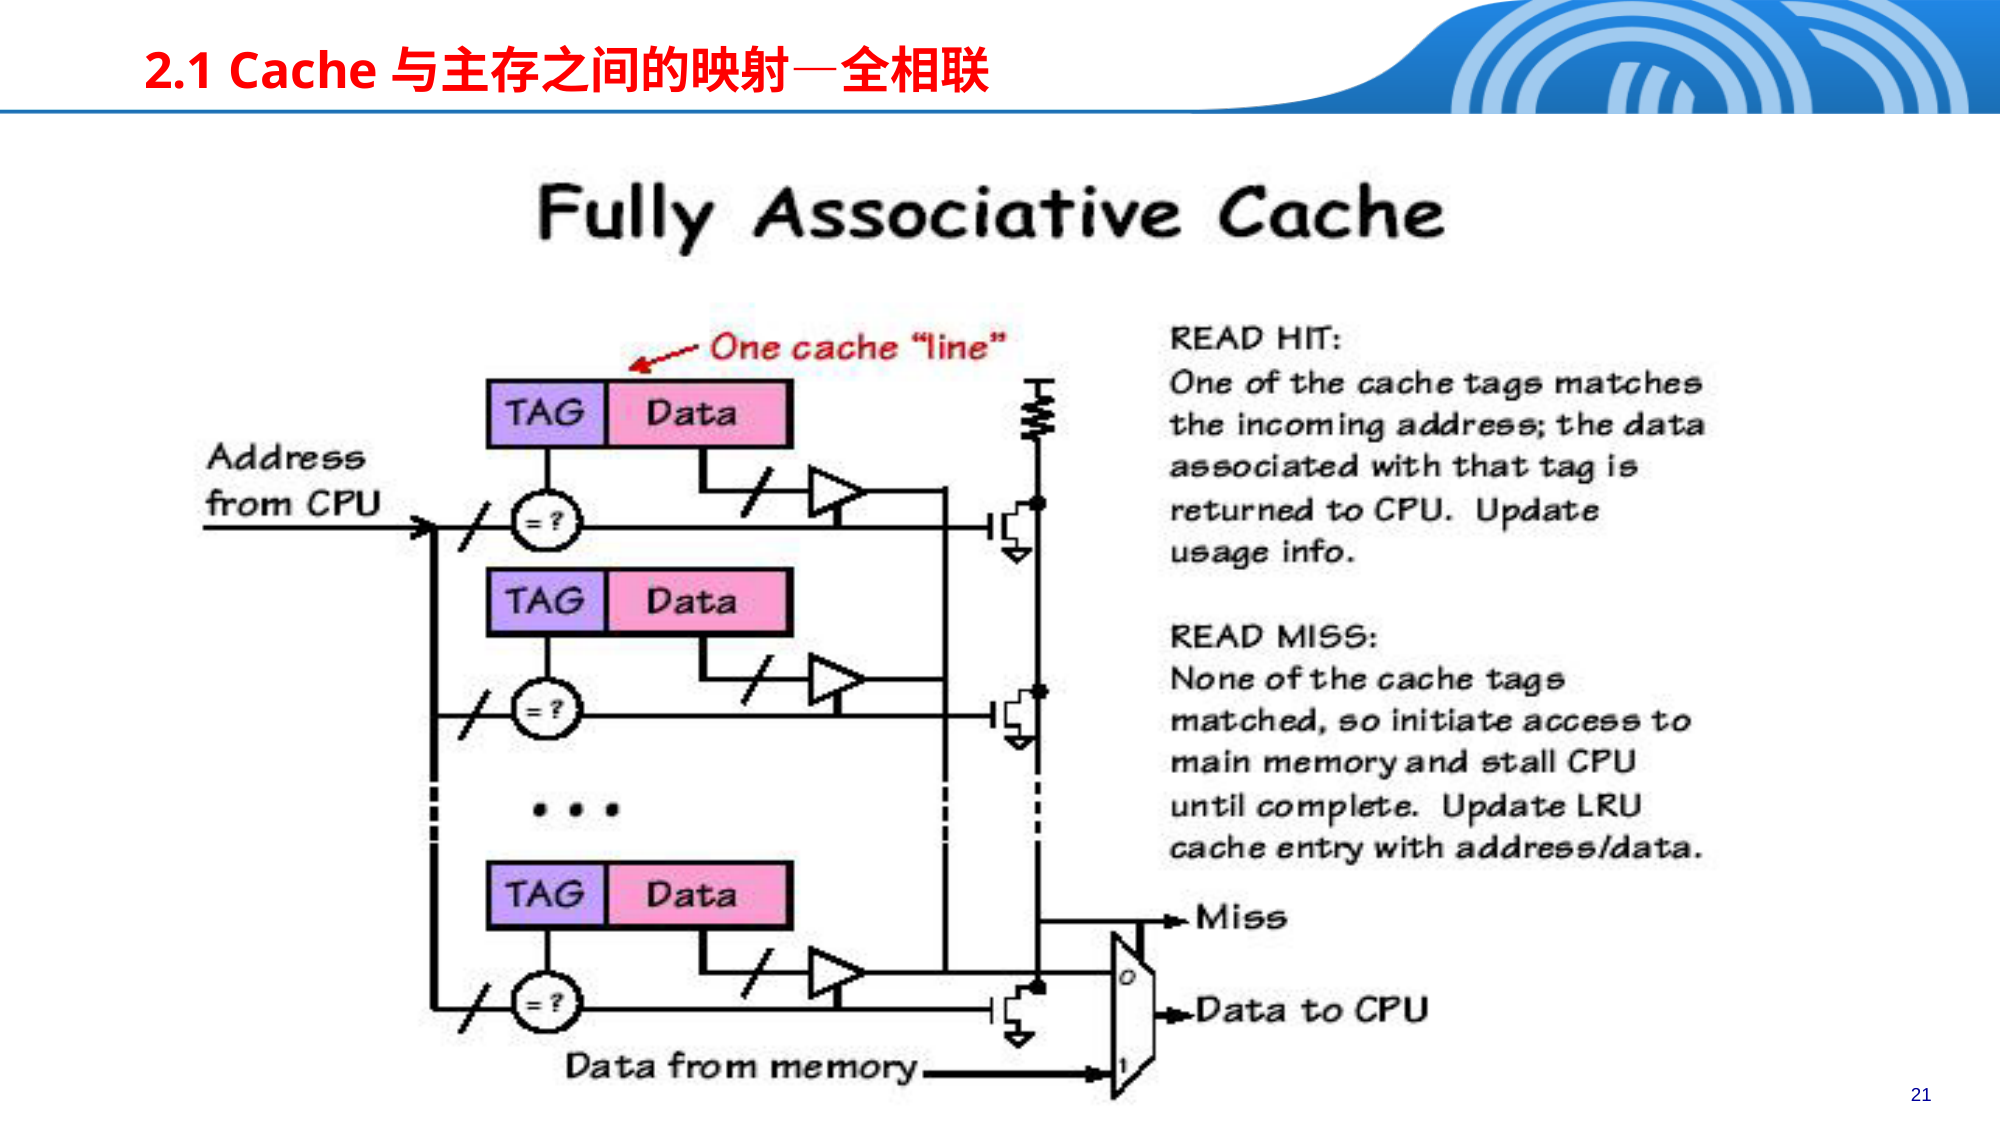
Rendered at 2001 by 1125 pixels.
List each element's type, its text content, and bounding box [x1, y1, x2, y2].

picture [172, 146, 1785, 1125]
title 2.1 Cache与主存之间的映射—全相联 [133, 42, 1892, 240]
picture [0, 0, 2000, 114]
